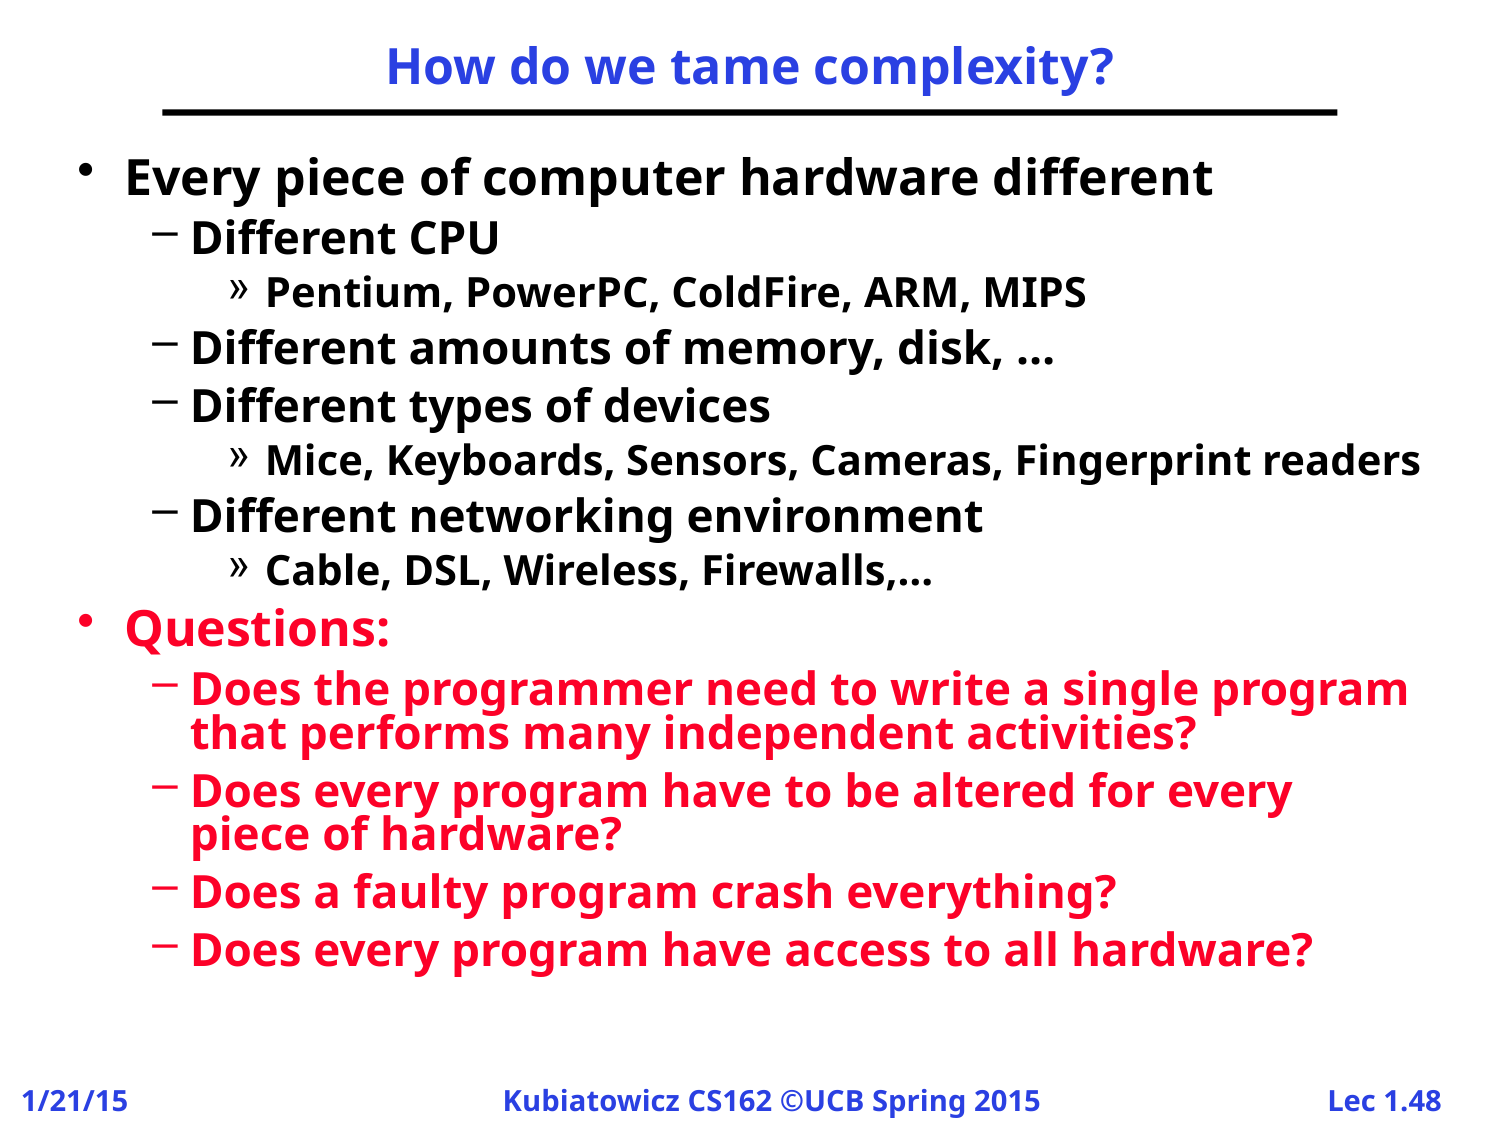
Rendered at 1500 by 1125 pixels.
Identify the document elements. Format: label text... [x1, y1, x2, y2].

title How do we tame complexity? [162, 24, 1338, 113]
list Every piece of computer hardware different Different CPU Pentium, PowerPC, ColdFire, ARM, MIPS Different amounts of memory, disk, … Different types of devices Mice, Keyboards, Sensors, Cameras, Fingerprint readers Different networking environment Cable, DSL, Wireless, Firewalls,… Questions: Does the programmer need to write a single program that performs many independent activities? Does every program have to be altered for every piece of hardware? Does a faulty program crash everything? Does every program have access to all hardware? [62, 149, 1438, 1063]
